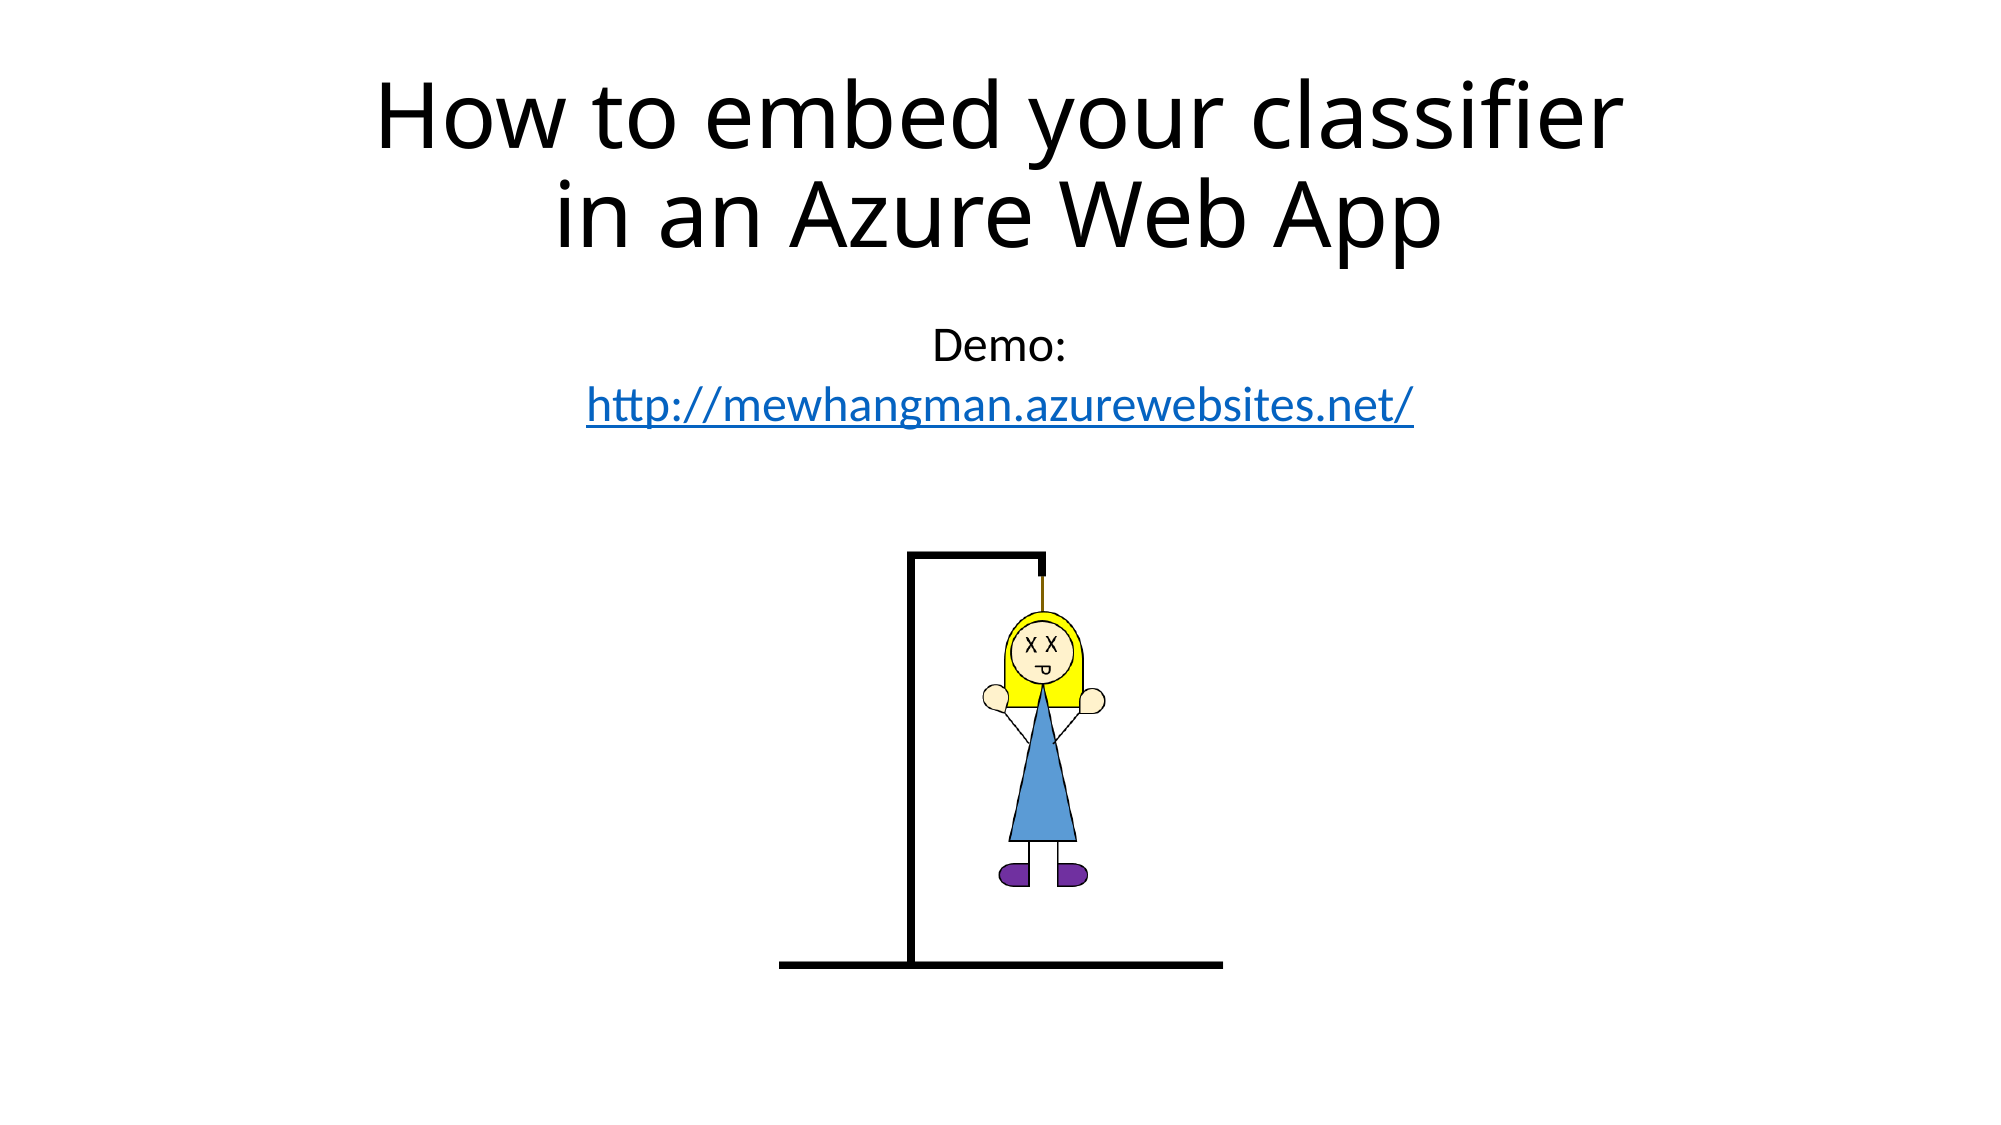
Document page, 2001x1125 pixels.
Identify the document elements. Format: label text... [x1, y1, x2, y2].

text_box Demo: http://mewhangman.azurewebsites.net/ [523, 304, 1477, 439]
picture [772, 548, 1227, 972]
title How to embed your classifier in an Azure Web App [137, 59, 1863, 278]
